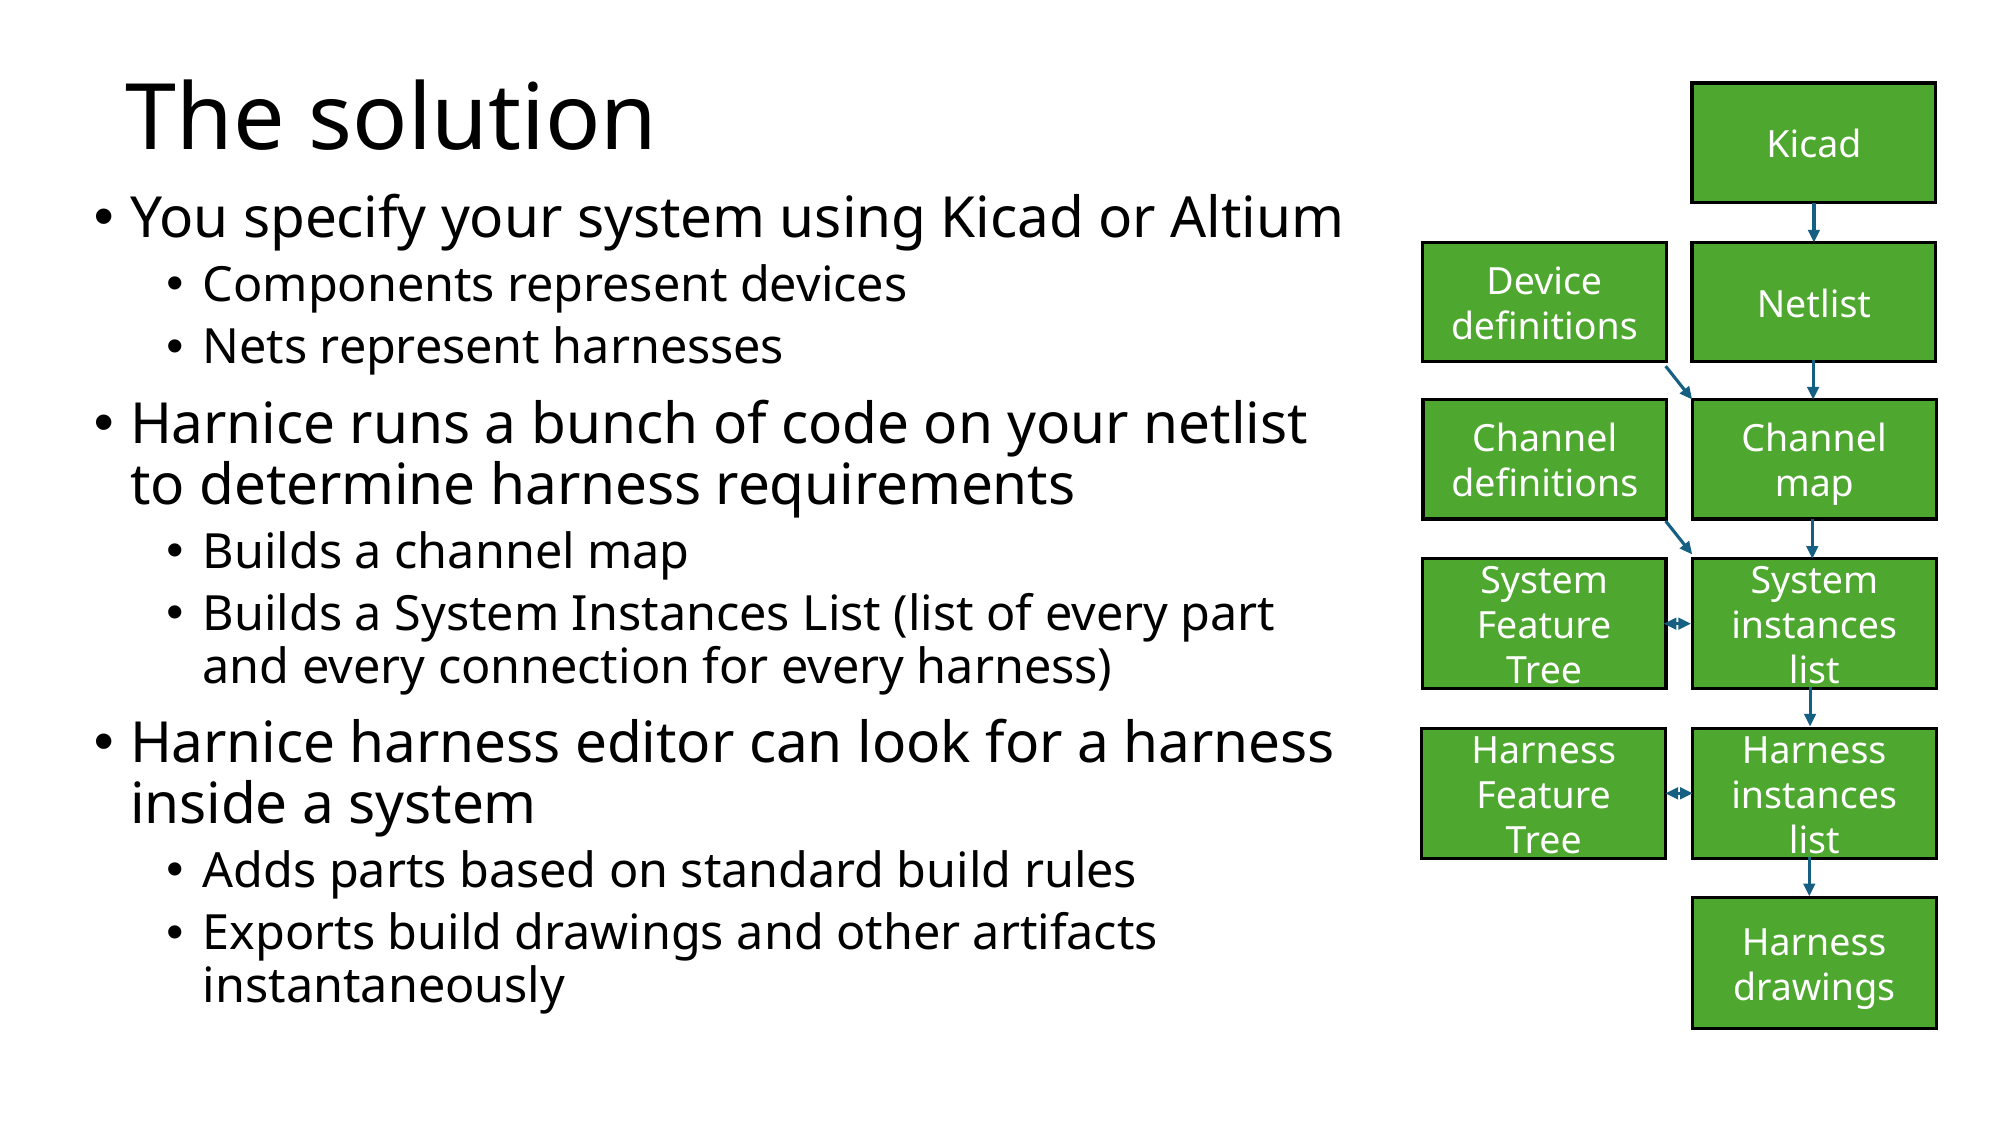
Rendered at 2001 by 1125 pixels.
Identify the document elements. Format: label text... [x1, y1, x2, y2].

text_box System instances list [1691, 557, 1938, 690]
list You specify your system using Kicad or Altium Components represent devices Nets represent harnesses Harnice runs a bunch of code on your netlist to determine harness requirements Builds a channel map Builds a System Instances List (list of every part and every connection for every harness) Harnice harness editor can look for a harness inside a system Adds parts based on standard build rules Exports build drawings and other artifacts instantaneously [78, 181, 1367, 1053]
text_box Harness drawings [1691, 896, 1938, 1030]
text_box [1665, 365, 1693, 400]
text_box System Feature Tree [1421, 557, 1668, 690]
text_box Channel definitions [1421, 398, 1668, 521]
text_box Harness Feature Tree [1420, 727, 1667, 860]
text_box Channel map [1691, 398, 1938, 521]
text_box Kicad [1690, 81, 1937, 204]
text_box Harness instances list [1691, 727, 1938, 860]
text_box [1665, 520, 1693, 555]
text_box Netlist [1690, 241, 1937, 363]
title The solution [110, 11, 1836, 229]
text_box Device definitions [1421, 241, 1668, 363]
